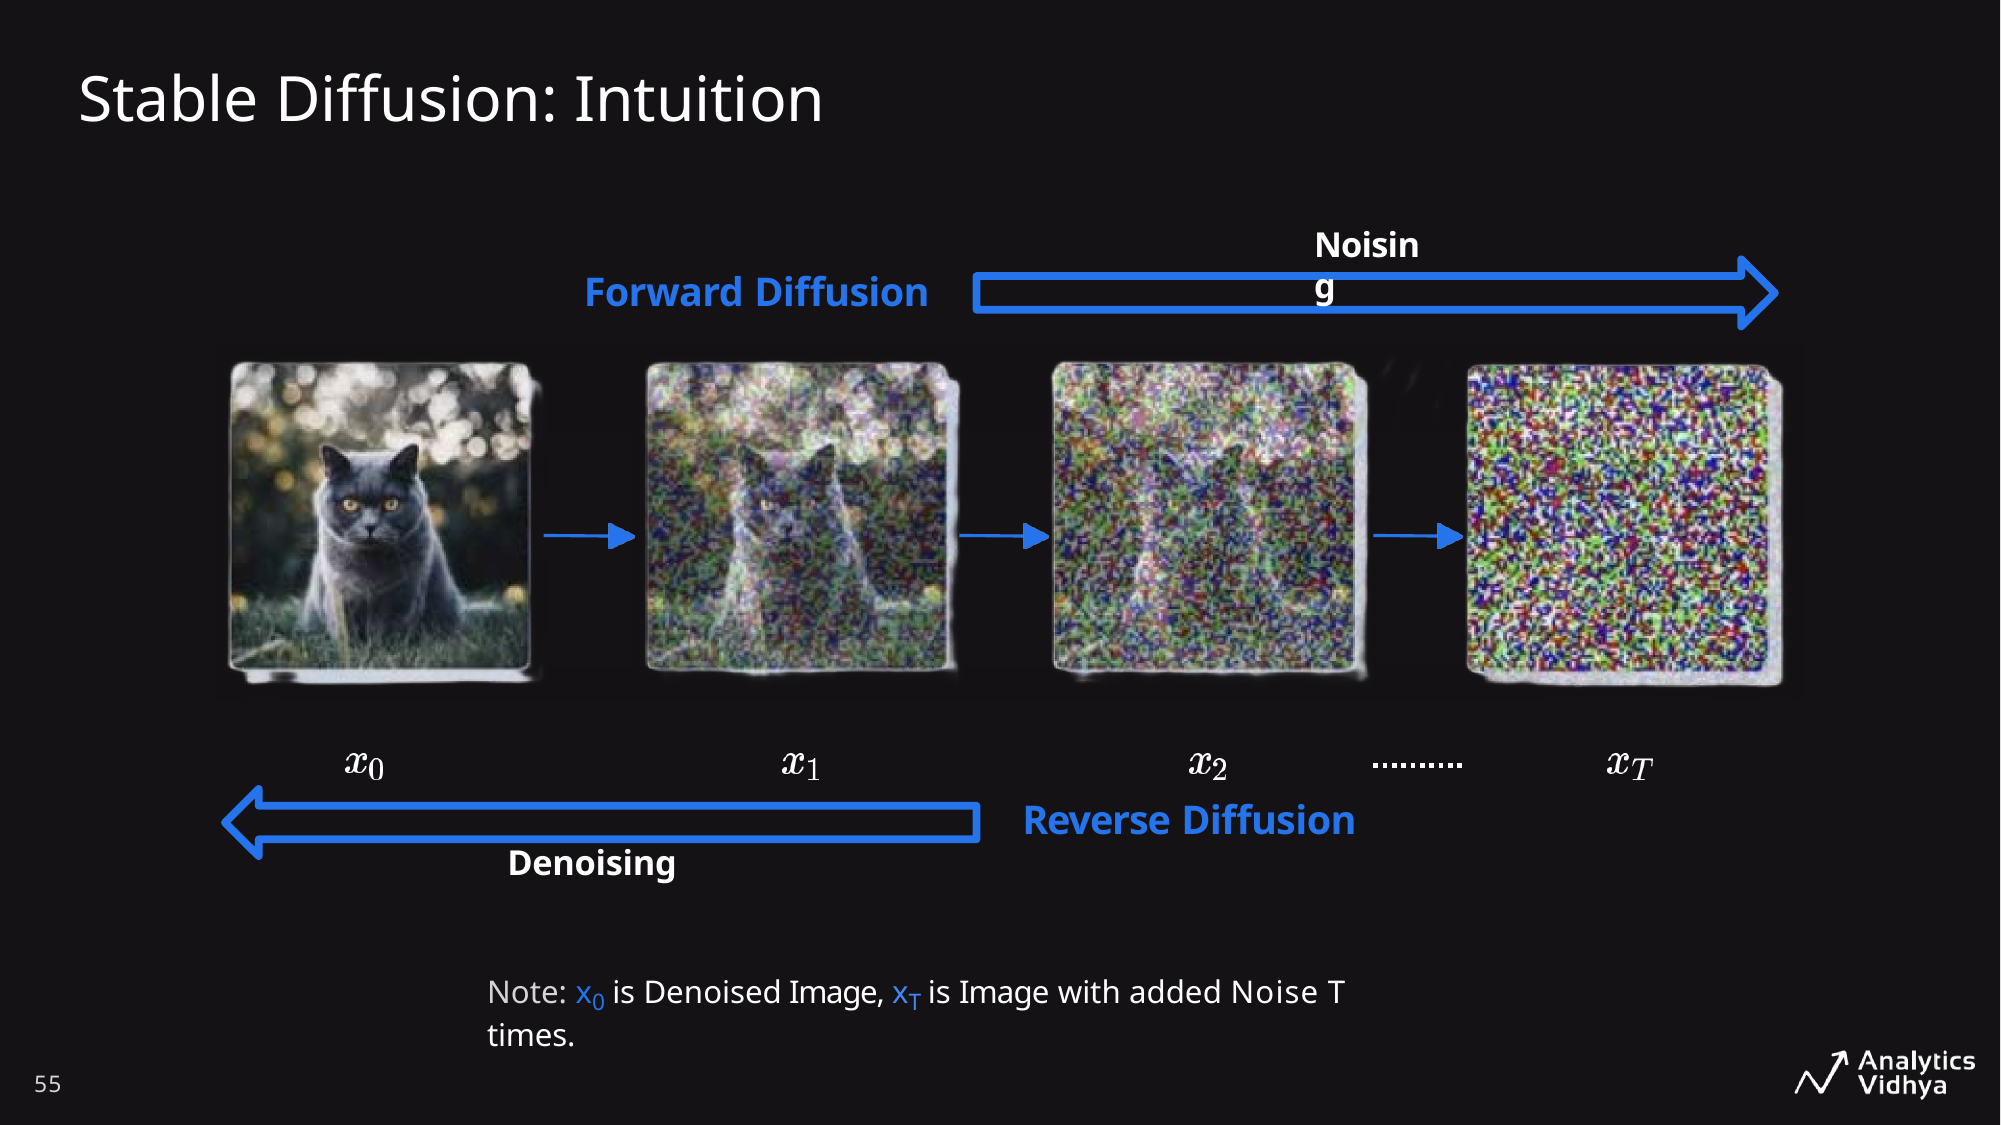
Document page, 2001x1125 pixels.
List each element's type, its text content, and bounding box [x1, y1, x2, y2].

picture [1607, 752, 1653, 780]
text_box Noising [1312, 221, 1440, 253]
title Stable Diffusion: Intuition [76, 57, 1489, 248]
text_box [220, 752, 981, 861]
text_box Forward Diffusion [581, 264, 931, 315]
picture [1791, 1048, 1977, 1102]
text_box Denoising Note: x0 is Denoised Image, xT is Image with added Noise T times. [478, 838, 1409, 1053]
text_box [215, 345, 1805, 702]
slide_number 55 [26, 1066, 86, 1125]
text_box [972, 255, 1780, 331]
text_box Reverse Diffusion [1020, 792, 1360, 838]
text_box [1188, 752, 1227, 780]
